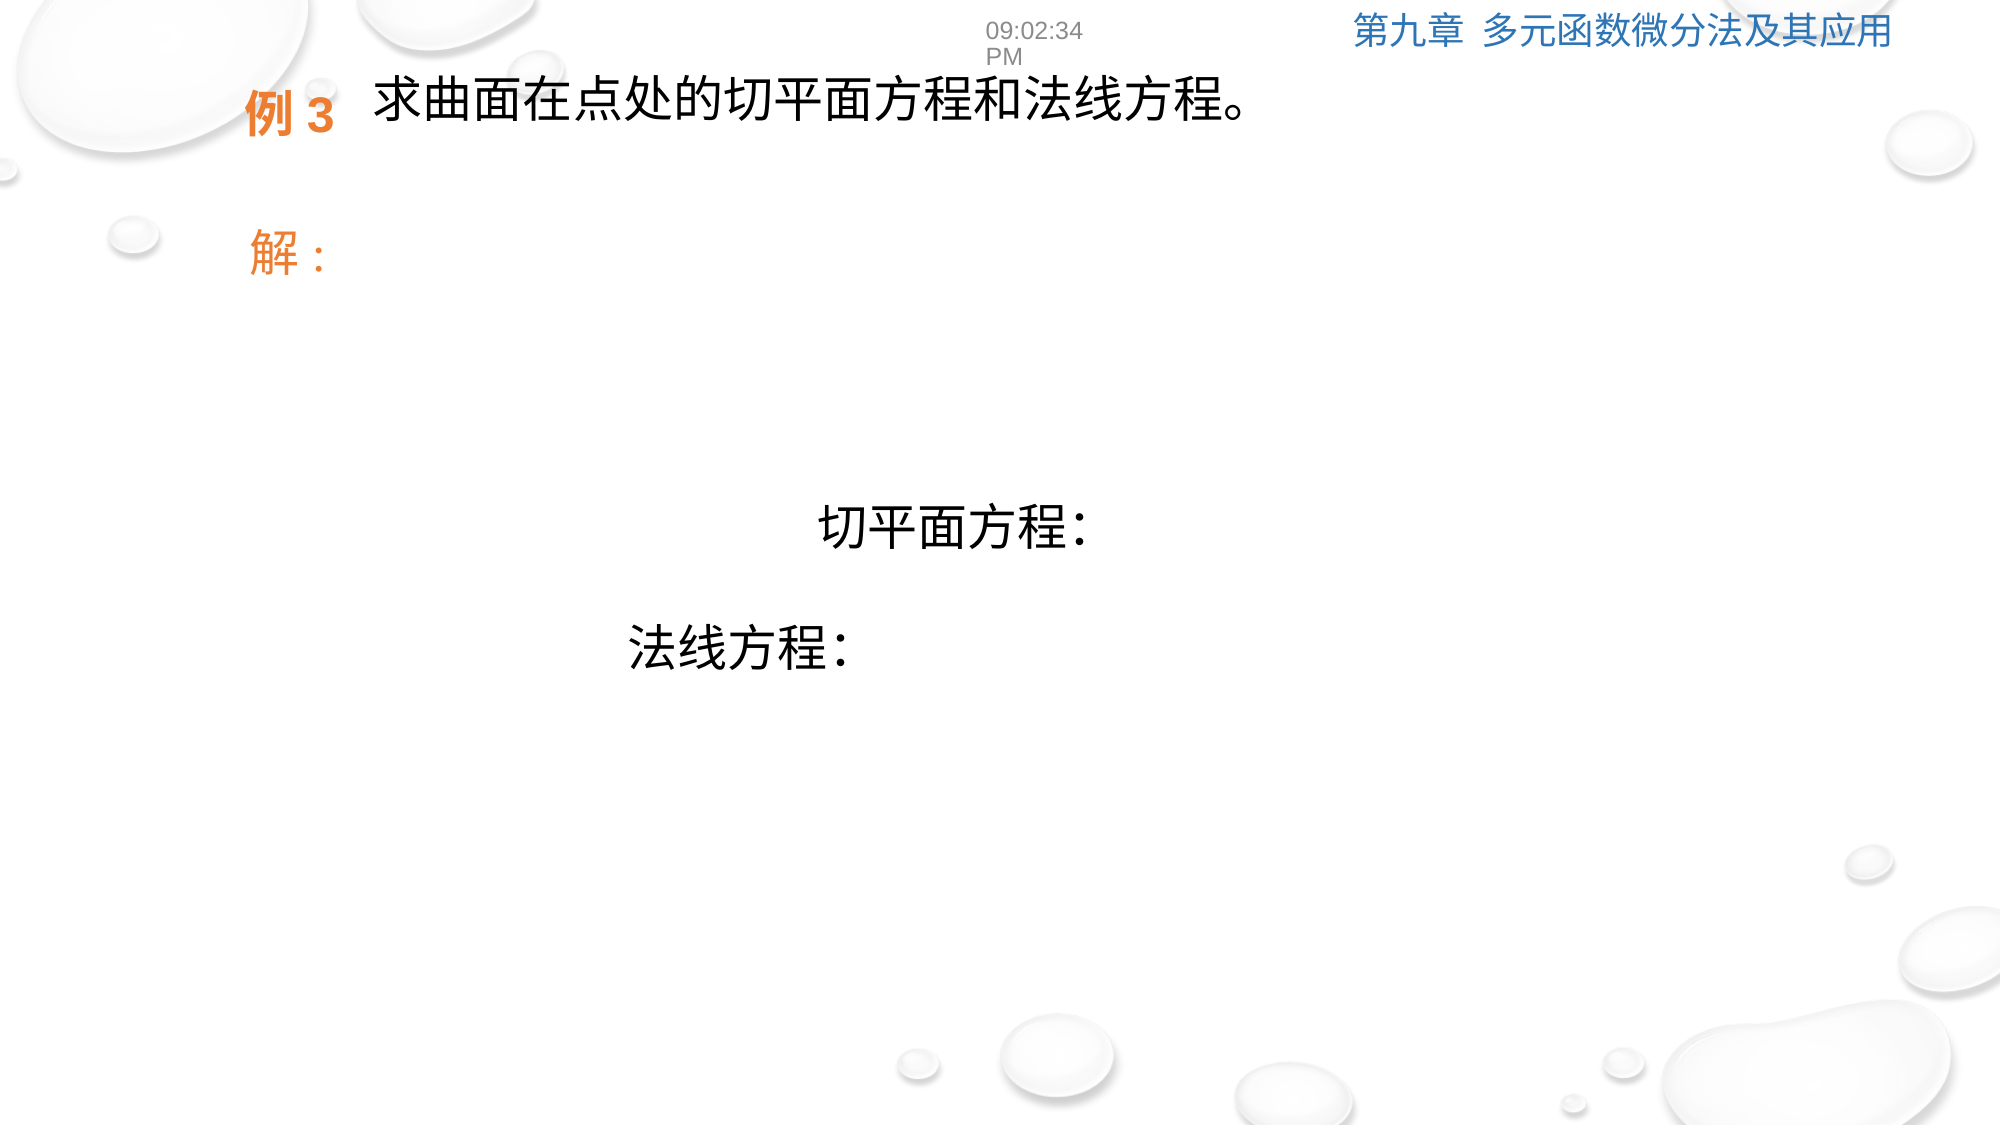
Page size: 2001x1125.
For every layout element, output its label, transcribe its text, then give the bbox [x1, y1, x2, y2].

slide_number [970, 0, 1108, 60]
text_box 例3 [230, 75, 364, 150]
text_box 解: [235, 214, 373, 289]
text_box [0, 0, 2000, 1125]
